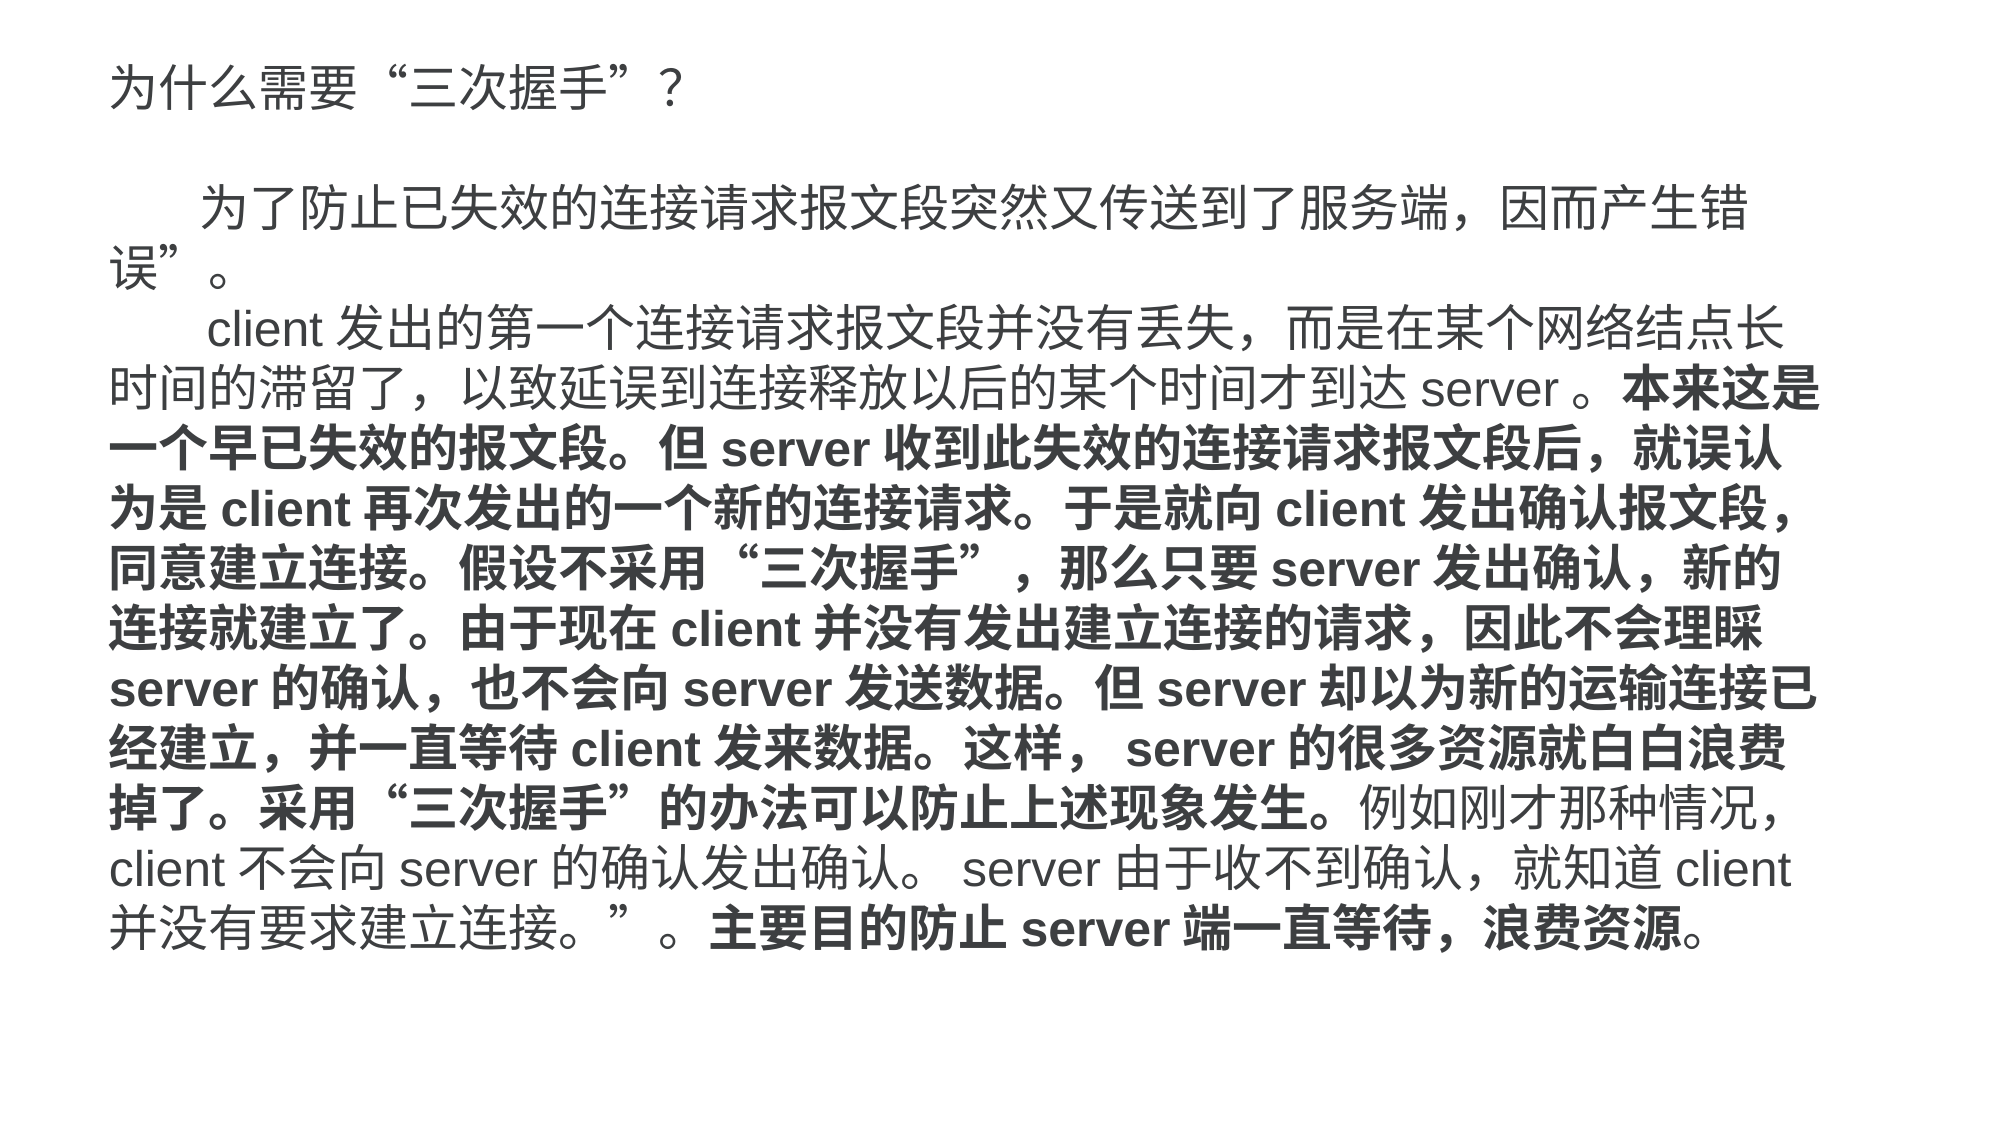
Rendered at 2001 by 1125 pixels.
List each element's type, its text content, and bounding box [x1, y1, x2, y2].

text_box 为什么需要“三次握手”？ 为了防止已失效的连接请求报文段突然又传送到了服务端，因而产生错误”。 client发出的第一个连接请求报文段并没有丢失，而是在某个网络结点长时间的滞留了，以致延误到连接释放以后的某个时间才到达server。本来这是一个早已失效的报文段。但server收到此失效的连接请求报文段后，就误认为是client再次发出的一个新的连接请求。于是就向client发出确认报文段，同意建立连接。假设不采用“三次握手”，那么只要server发出确认，新的连接就建立了。由于现在client并没有发出建立连接的请求，因此不会理睬server的确认，也不会向server发送数据。但server却以为新的运输连接已经建立，并一直等待client发来数据。这样，server的很多资源就白白浪费掉了。采用“三次握手”的办法可以防止上述现象发生。例如刚才那种情况，client不会向server的确认发出确认。server由于收不到确认，就知道client并没有要求建立连接。”。主要目的防止server端一直等待，浪费资源。 [93, 49, 1843, 965]
